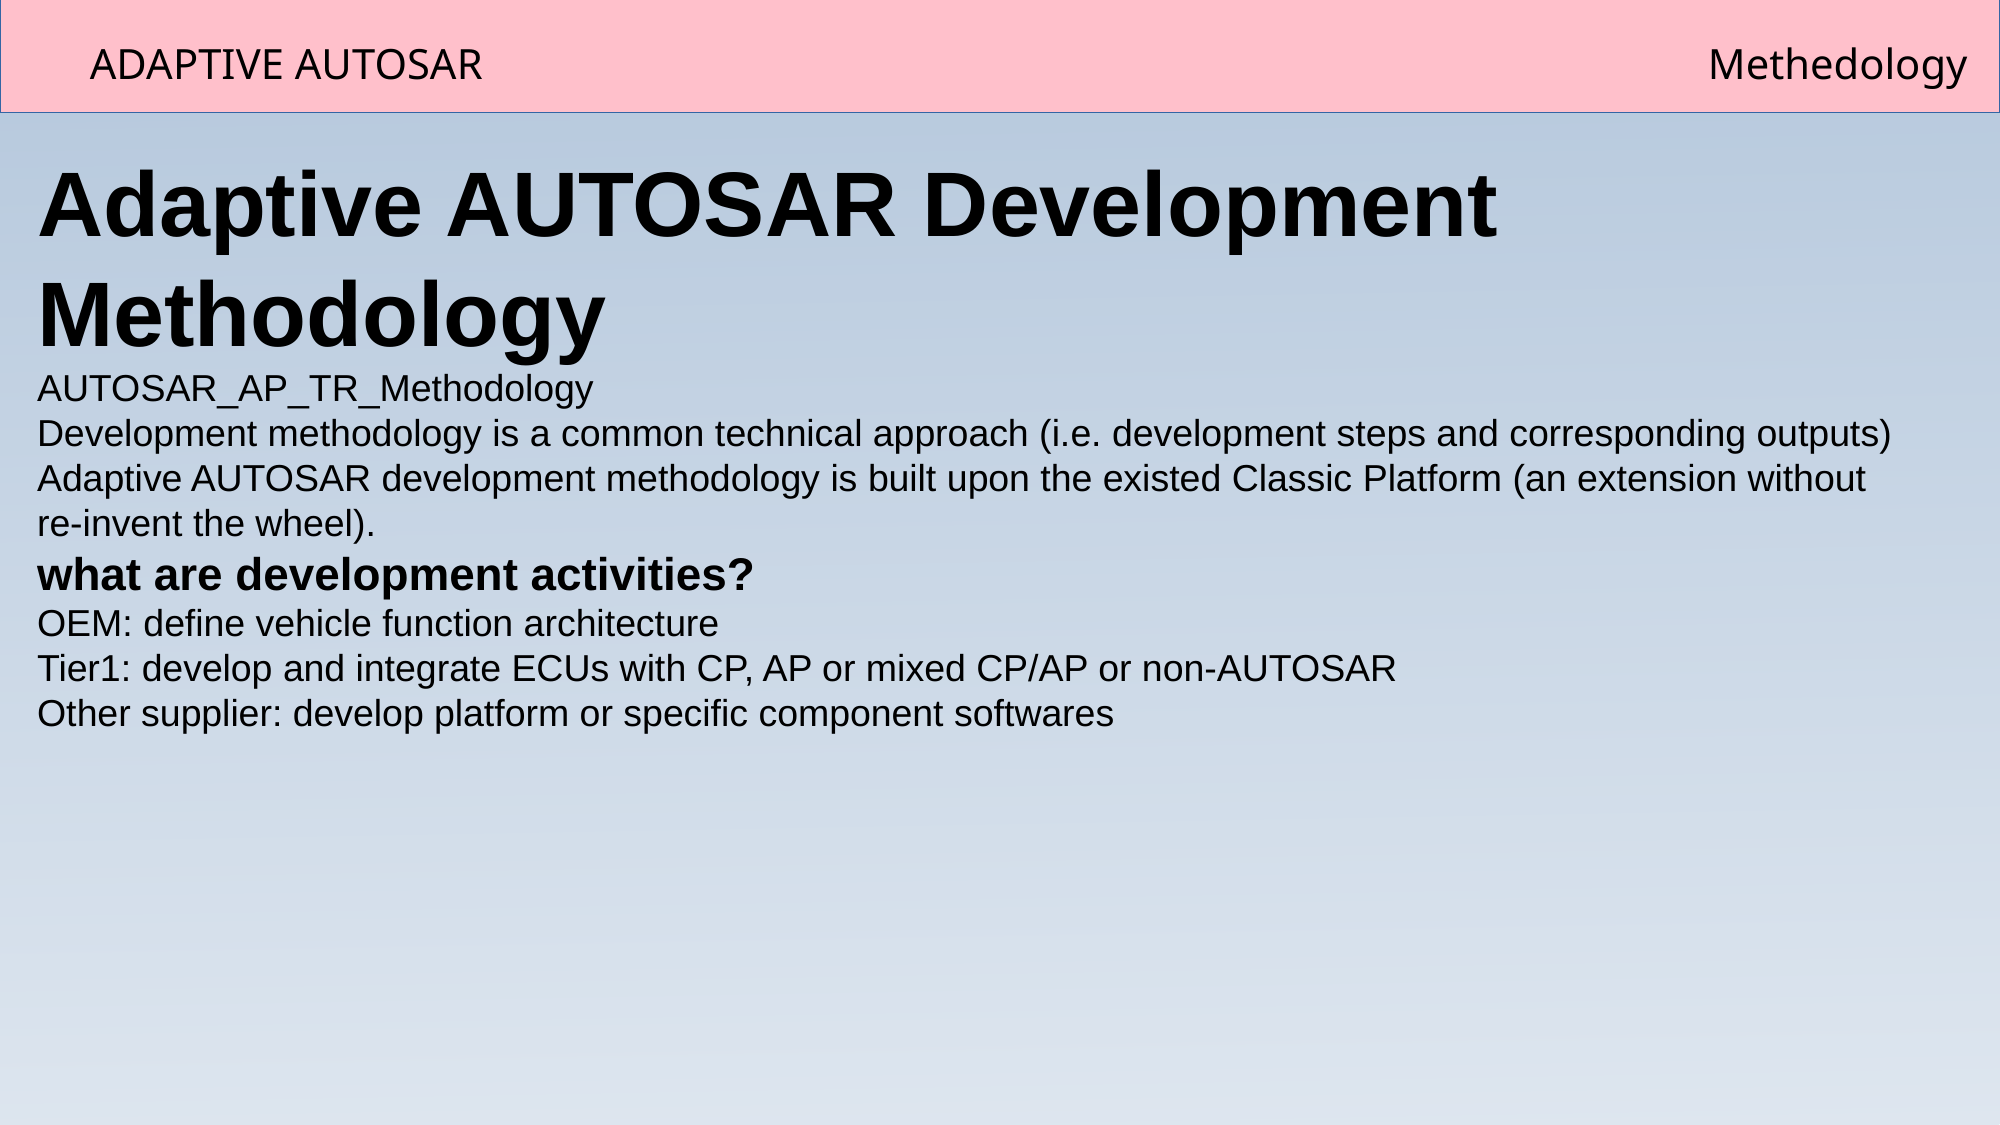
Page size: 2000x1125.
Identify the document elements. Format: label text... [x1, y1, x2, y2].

text_box Adaptive AUTOSAR Development Methodology AUTOSAR_AP_TR_Methodology Development methodology is a common technical approach (i.e. development steps and corresponding outputs) Adaptive AUTOSAR development methodology is built upon the existed Classic Platform (an extension without re-invent the wheel). what are development activities? OEM: define vehicle function architecture Tier1: develop and integrate ECUs with CP, AP or mixed CP/AP or non-AUTOSAR Other supplier: develop platform or specific component softwares [22, 137, 1913, 1044]
text_box ADAPTIVE AUTOSAR Methedology [74, 30, 2000, 102]
text_box [0, 0, 2000, 113]
